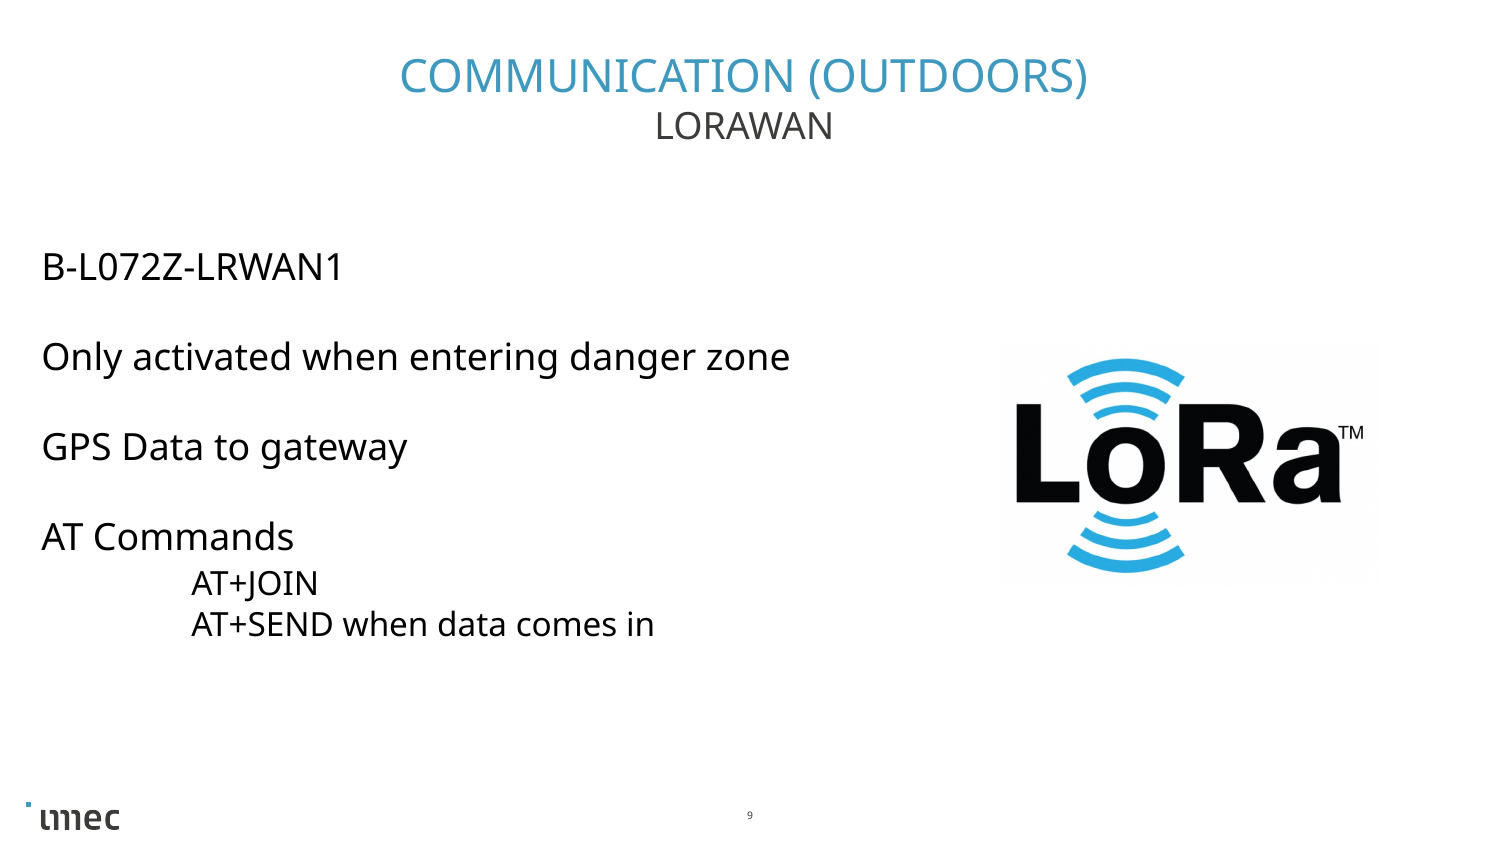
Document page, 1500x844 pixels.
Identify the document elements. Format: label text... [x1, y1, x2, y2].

list B-L072Z-LRWAN1 Only activated when entering danger zone GPS Data to gateway AT Commands AT+JOIN AT+SEND when data comes in [26, 175, 1463, 756]
picture [26, 802, 119, 830]
picture [999, 344, 1380, 587]
list LoRAWAN [26, 94, 1463, 156]
slide_number 9 [679, 802, 821, 831]
title Communication (OUTDOORs) [26, 38, 1463, 94]
